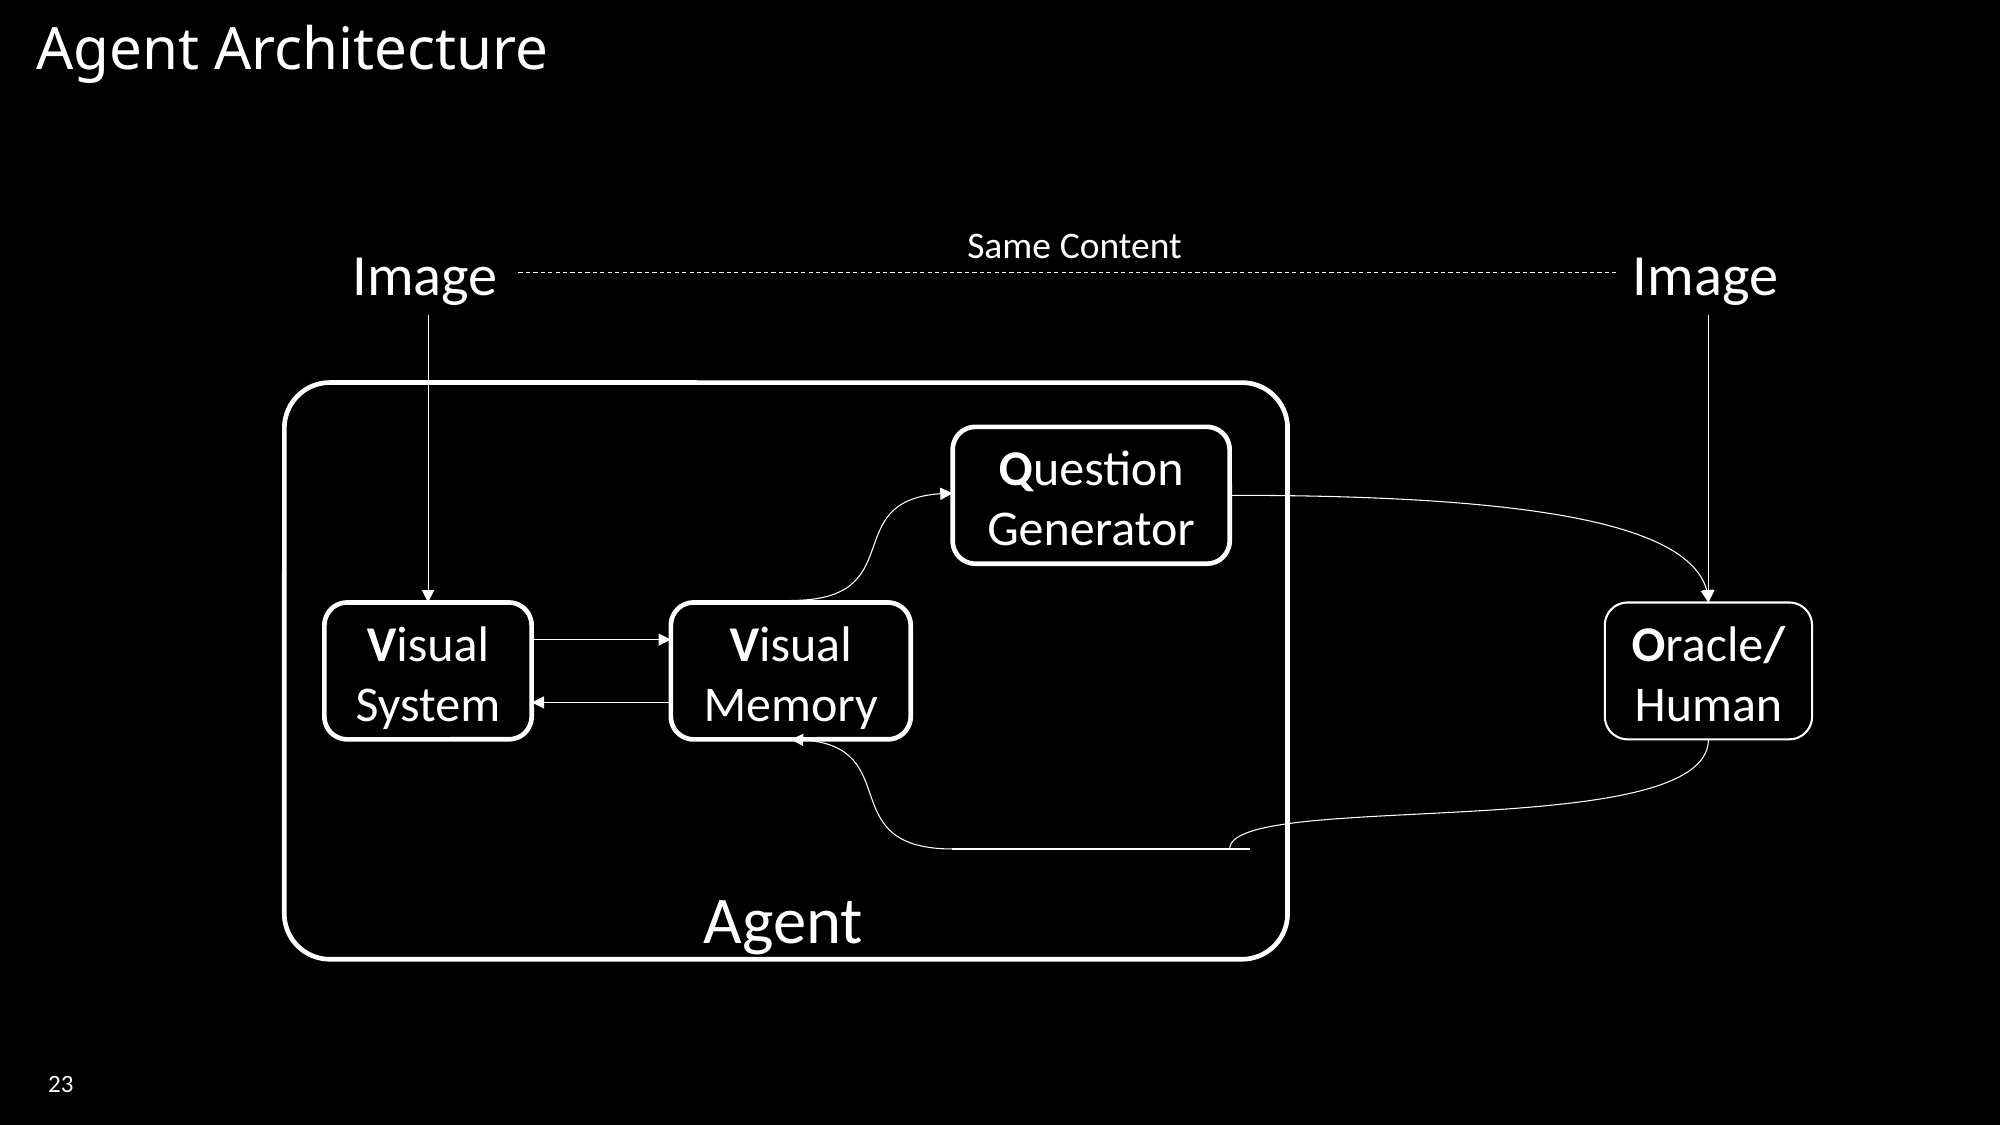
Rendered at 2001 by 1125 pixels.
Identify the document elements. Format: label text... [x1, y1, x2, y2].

text_box [283, 381, 1289, 961]
text_box Same Content [952, 213, 1215, 272]
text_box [1229, 495, 1708, 603]
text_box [1414, 554, 1524, 1034]
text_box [818, 465, 926, 628]
text_box Oracle/Human [1603, 601, 1814, 741]
text_box Agent [689, 869, 892, 965]
text_box Question Generator [951, 425, 1231, 565]
text_box Visual System [323, 601, 533, 741]
text_box Visual Memory [669, 601, 912, 741]
slide_number 23 [33, 1052, 484, 1113]
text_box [790, 739, 953, 849]
text_box Image [1618, 229, 1799, 315]
text_box Image [337, 229, 519, 315]
text_box Agent Architecture [21, 32, 2000, 70]
